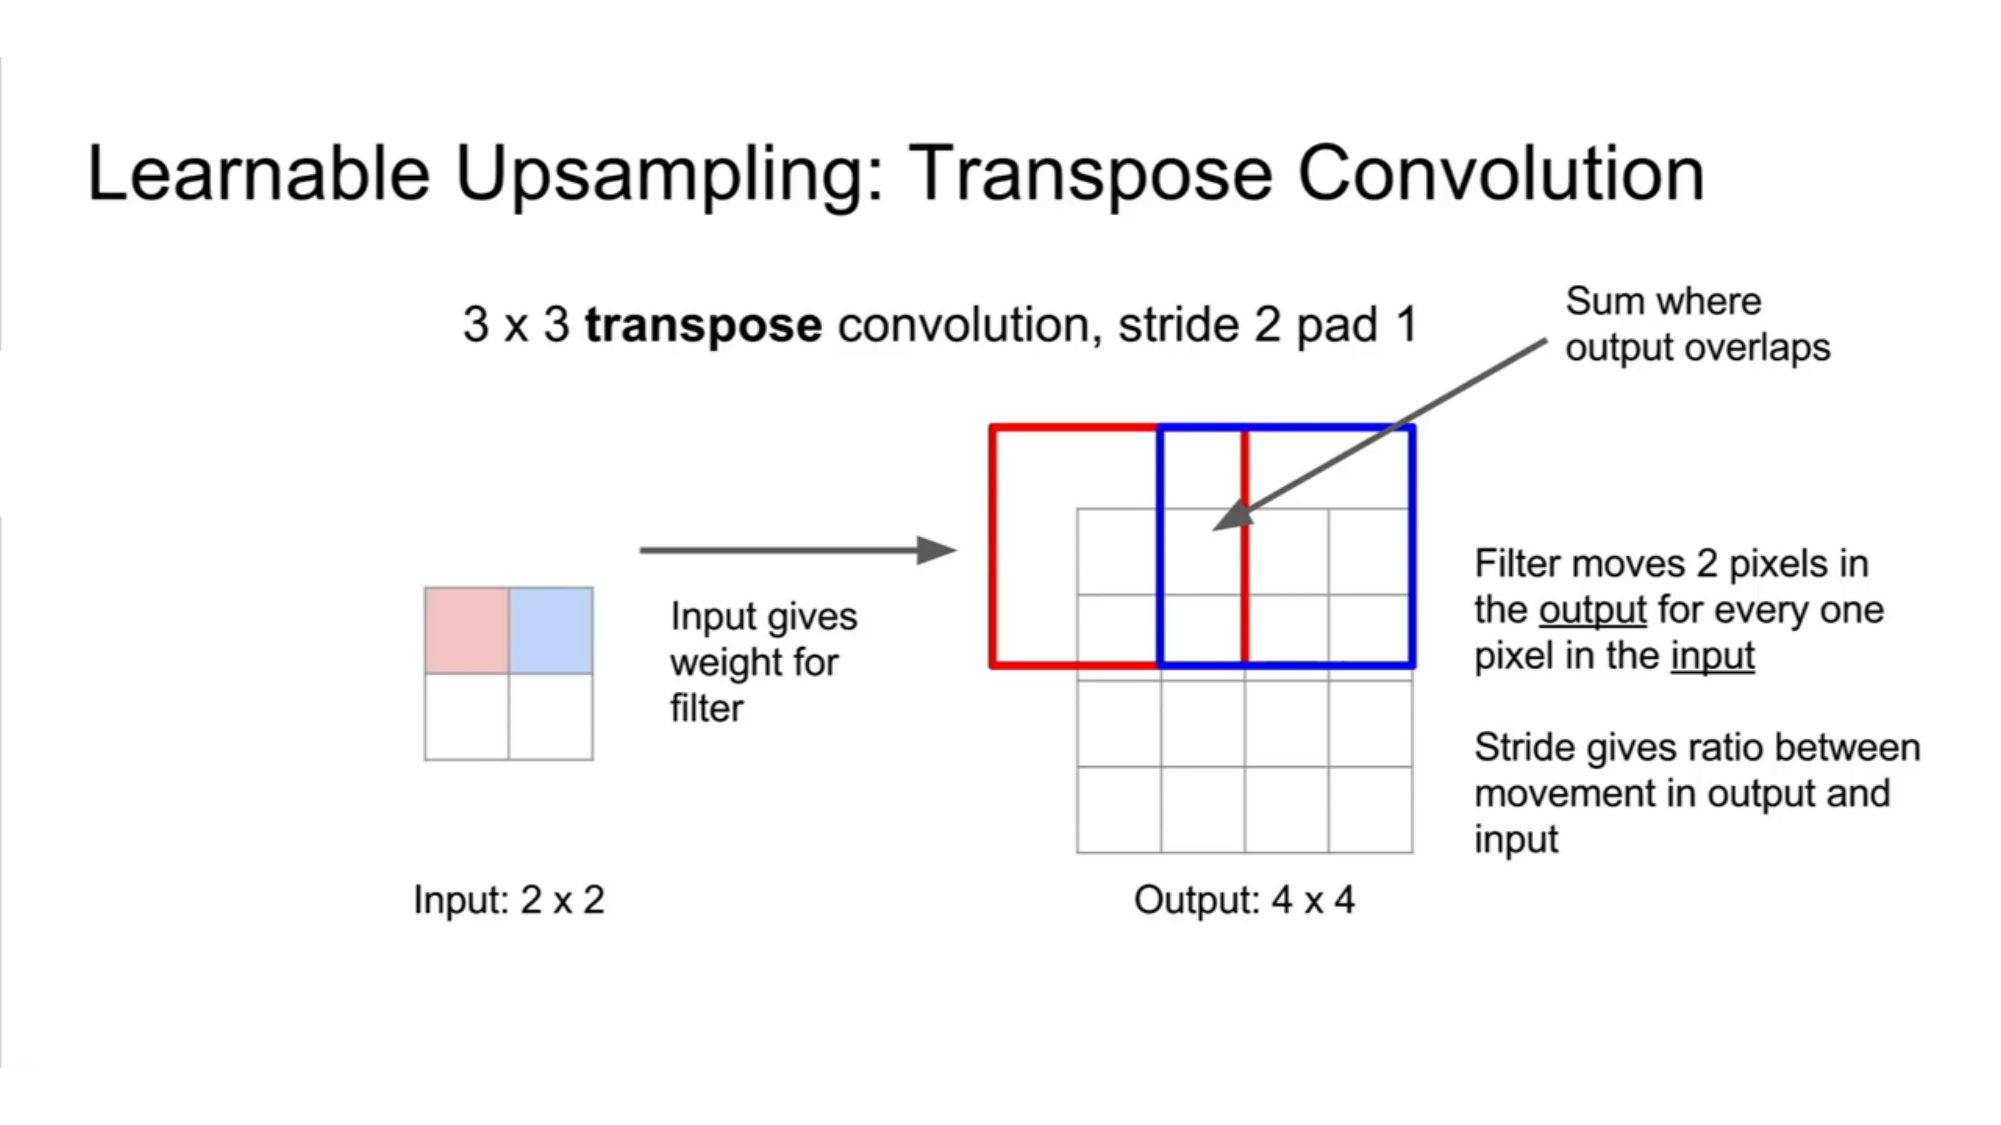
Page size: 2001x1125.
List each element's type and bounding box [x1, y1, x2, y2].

picture [0, 57, 2000, 1068]
